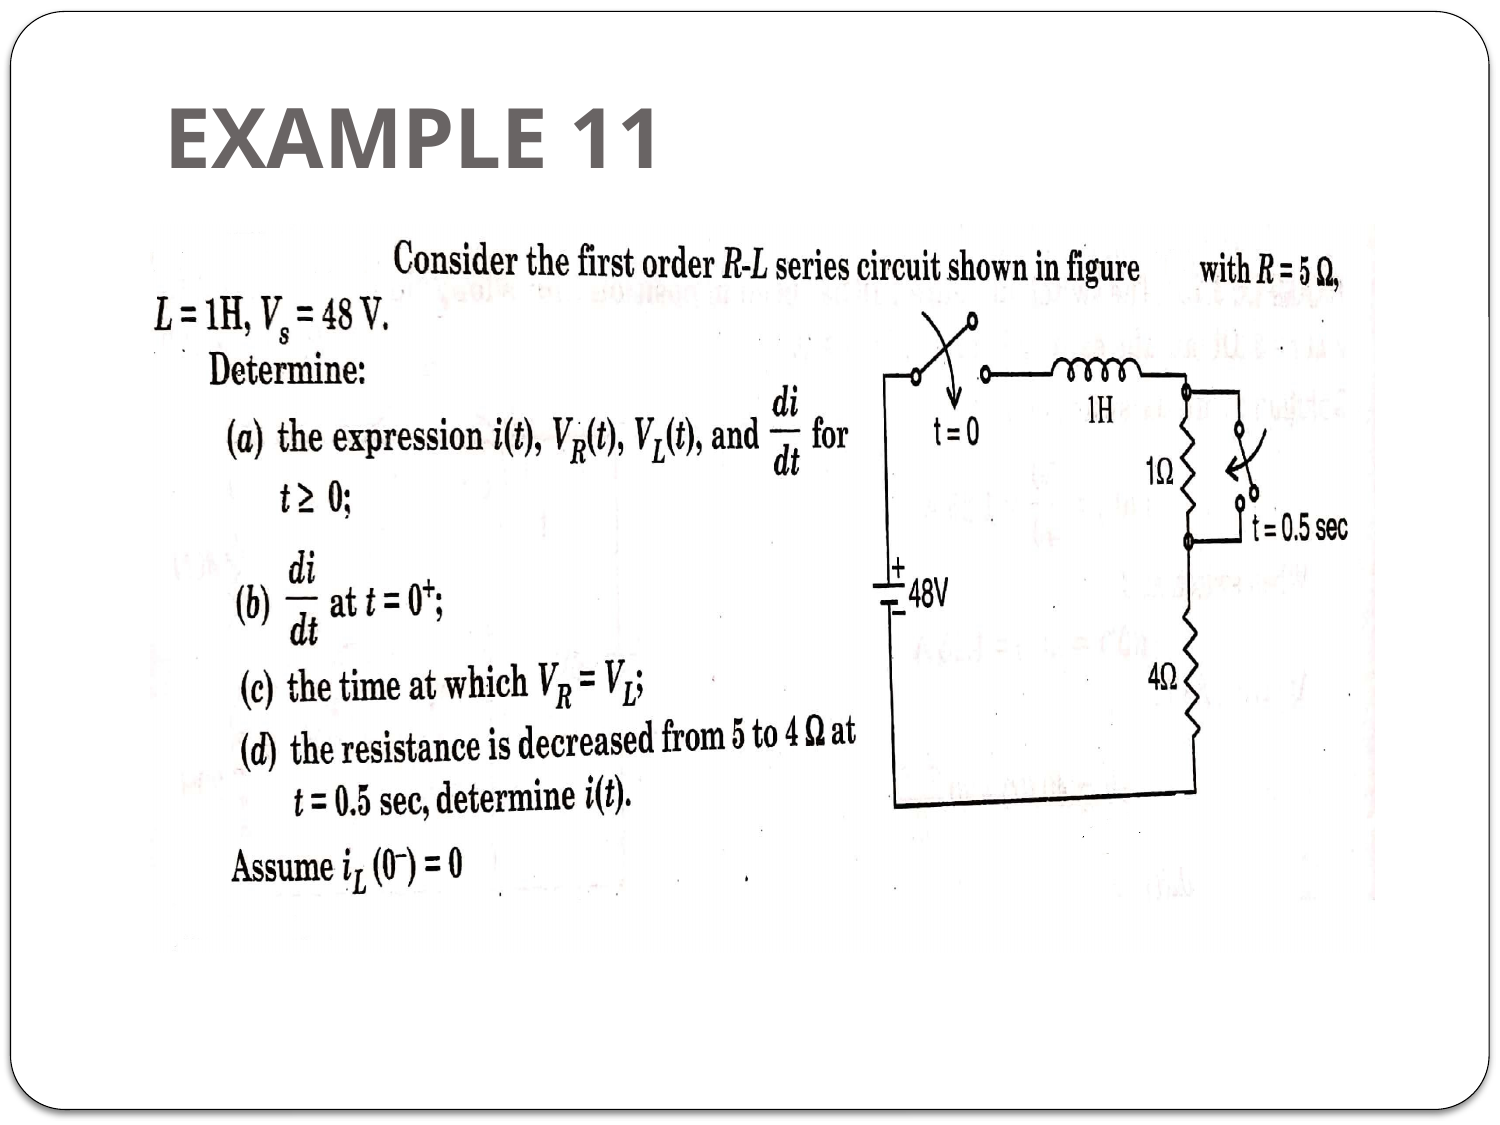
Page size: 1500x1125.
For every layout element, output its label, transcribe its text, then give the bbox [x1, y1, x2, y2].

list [149, 224, 1376, 954]
title EXAMPLE 11 [150, 45, 1425, 200]
